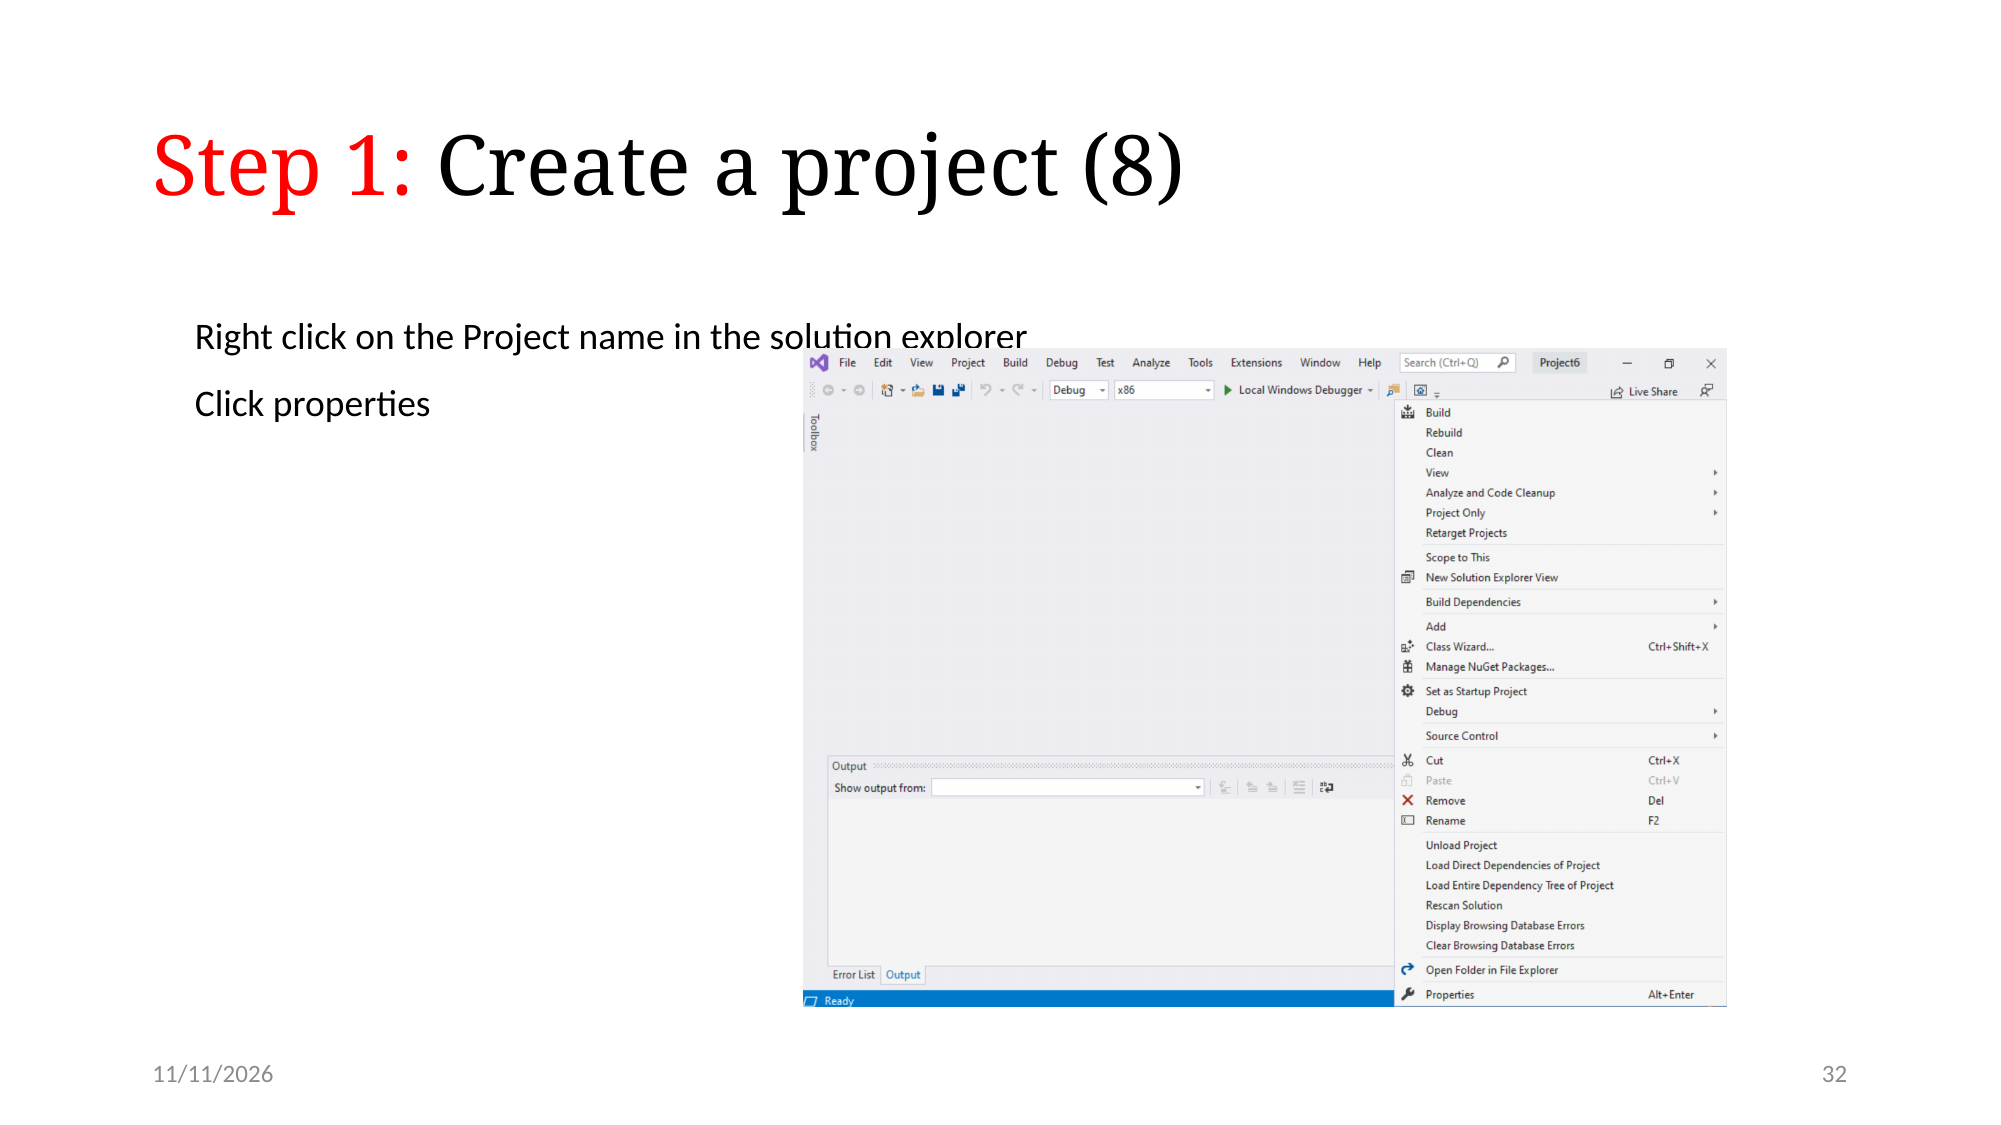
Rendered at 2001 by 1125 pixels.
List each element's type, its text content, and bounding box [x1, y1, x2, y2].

slide_number 32 [1412, 1042, 1863, 1103]
picture [803, 348, 1727, 1007]
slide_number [137, 1042, 588, 1103]
title Step 1: Create a project (8) [137, 59, 1863, 278]
text_box Right click on the Project name in the solution explorer Click properties [179, 281, 1701, 499]
